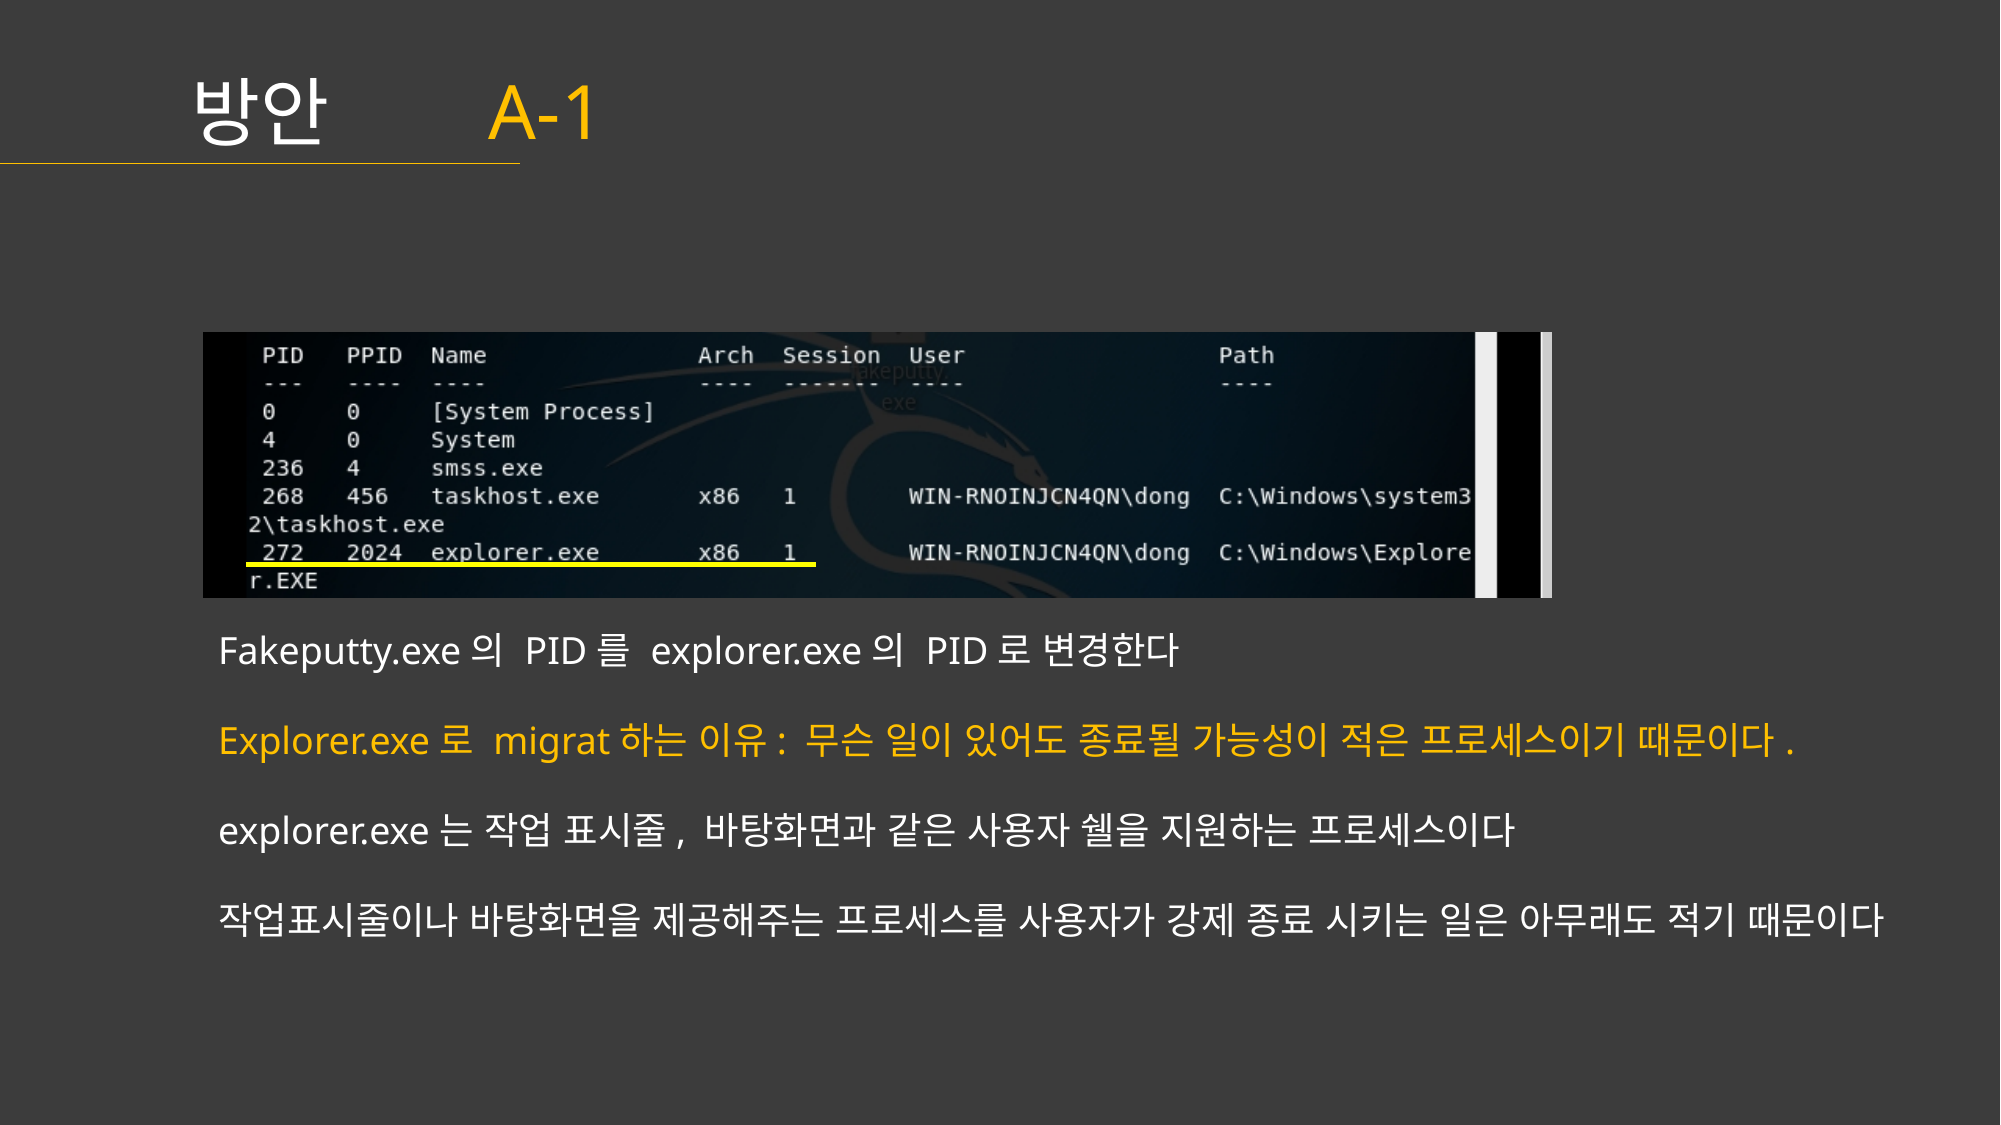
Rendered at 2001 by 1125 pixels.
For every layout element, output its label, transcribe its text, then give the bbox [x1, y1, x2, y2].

text_box 방안 [0, 57, 521, 163]
text_box Fakeputty.exe의 PID를 explorer.exe의 PID로 변경한다 Explorer.exe로 migrat하는 이유: 무슨 일이 있어도 종료될 가능성이 적은 프로세스이기 때문이다. explorer.exe는 작업 표시줄, 바탕화면과 같은 사용자 쉘을 지원하는 프로세스이다 작업표시줄이나 바탕화면을 제공해주는 프로세스를 사용자가 강제 종료 시키는 일은 아무래도 적기 때문이다 [203, 619, 1995, 1040]
text_box A-1 [474, 57, 643, 162]
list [203, 332, 1552, 598]
